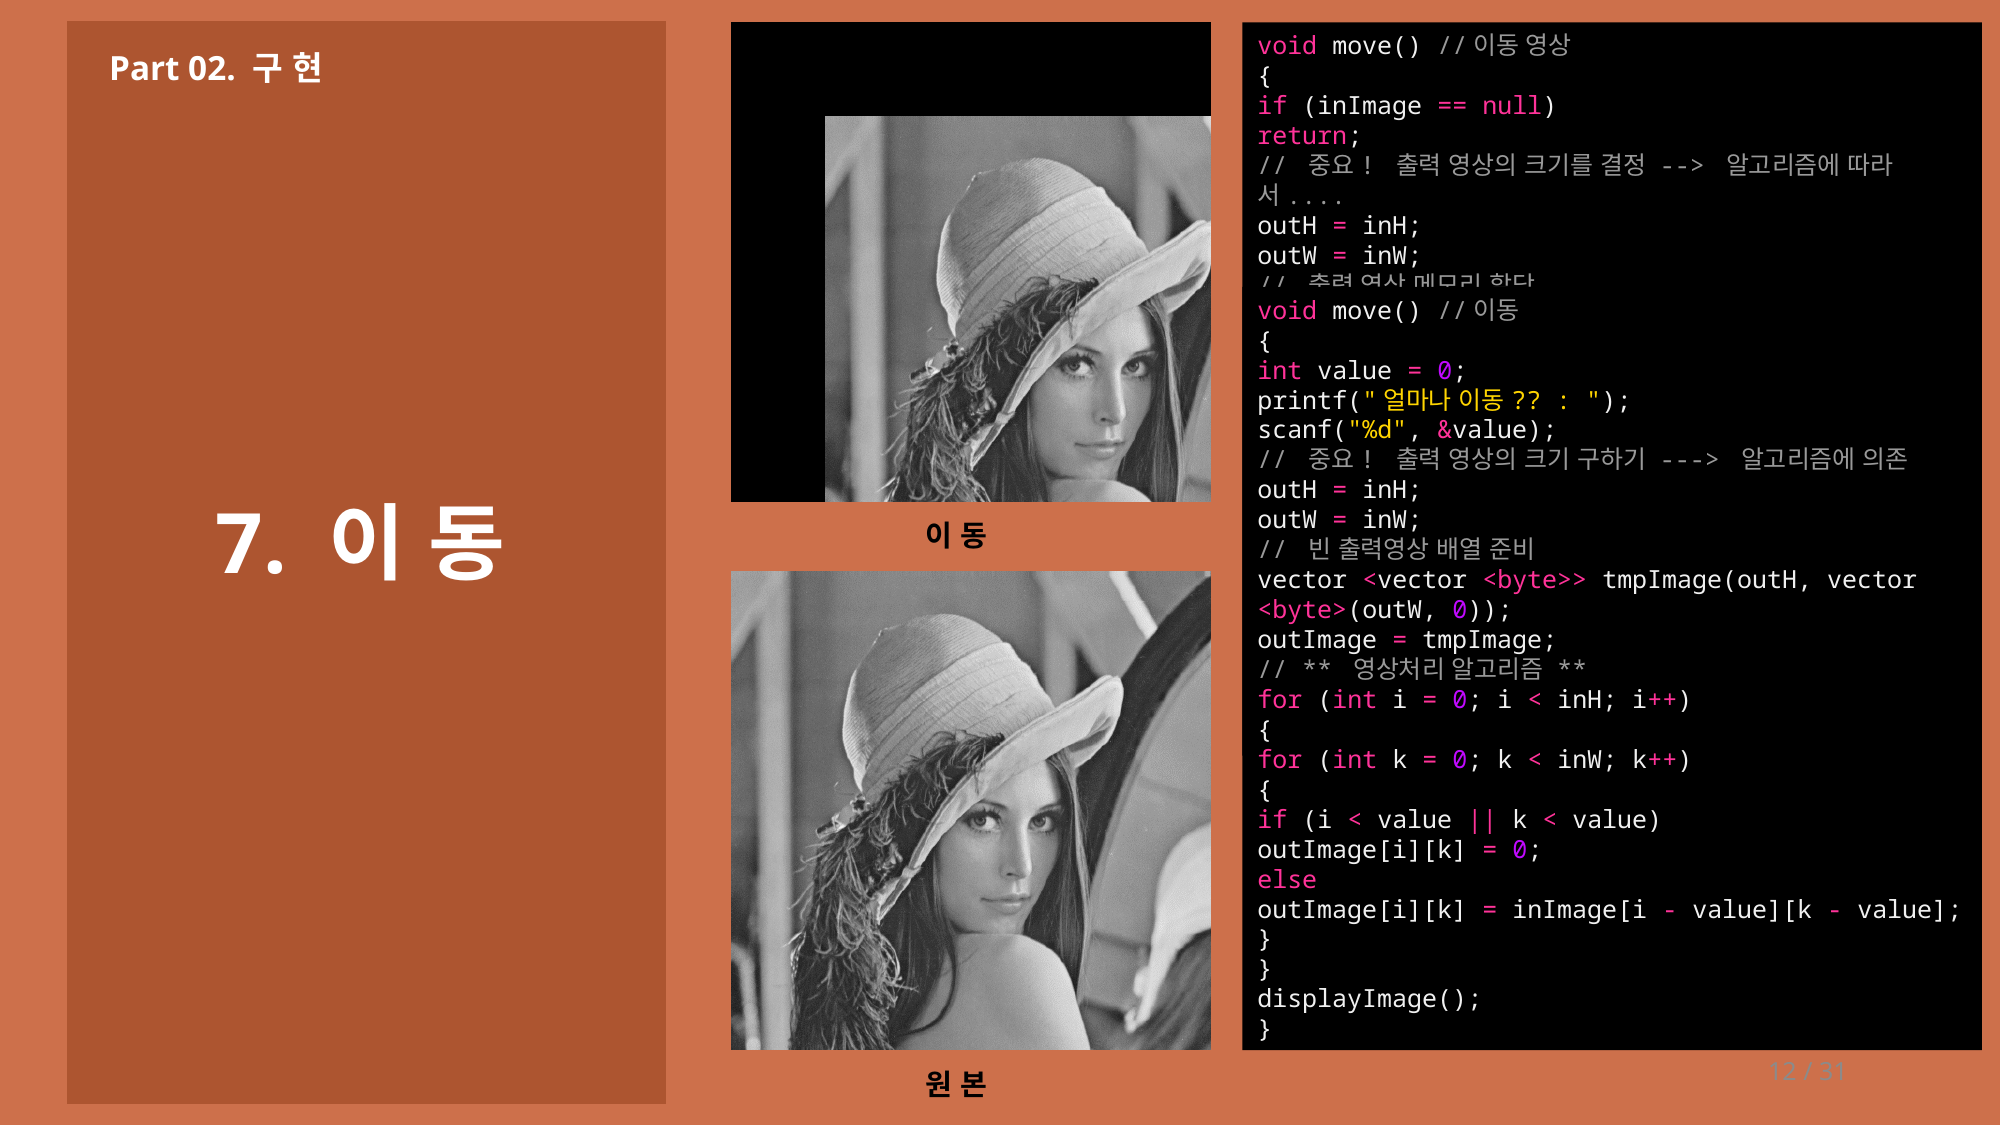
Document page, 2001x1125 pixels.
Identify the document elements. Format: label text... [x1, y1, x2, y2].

text_box void move() //이동 { int value = 0; printf("얼마나 이동?? : "); scanf("%d", &value); // 중요! 출력 영상의 크기 구하기 ---> 알고리즘에 의존 outH = inH; outW = inW; // 빈 출력영상 배열 준비 vector <vector <byte>> tmpImage(outH, vector <byte>(outW, 0)); outImage = tmpImage; // ** 영상처리 알고리즘 ** for (int i = 0; i < inH; i++) { for (int k = 0; k < inW; k++) { if (i < value || k < value) outImage[i][k] = 0; else outImage[i][k] = inImage[i - value][k - value]; } } displayImage(); } [1242, 286, 1982, 1051]
text_box 7. 이 동 [200, 482, 715, 598]
text_box void move() //이동 영상 { if (inImage == null) return; // 중요! 출력 영상의 크기를 결정 --> 알고리즘에 따라서.... outH = inH; outW = inW; // 출력 영상 메모리 할당. outImage = new byte[outH, outW]; // ** 영상처리 알고리즘 ** int value = getValue(); for (int i = 0; i < inH; i++) { for (int k = 0; k < inW; k++) { if (i < value || k < value) outImage[i, k] = 0; else outImage[i, k] = inImage[i - value, k - value]; } } displayImage(); } [1242, 22, 1982, 286]
text_box Part 02. 구 현 [94, 39, 375, 95]
slide_number 12 / 31 [1412, 1042, 1863, 1103]
text_box 원 본 [910, 1059, 1031, 1109]
picture [731, 22, 1211, 502]
text_box [67, 21, 666, 1104]
text_box 이 동 [910, 510, 1151, 561]
picture [731, 571, 1211, 1050]
